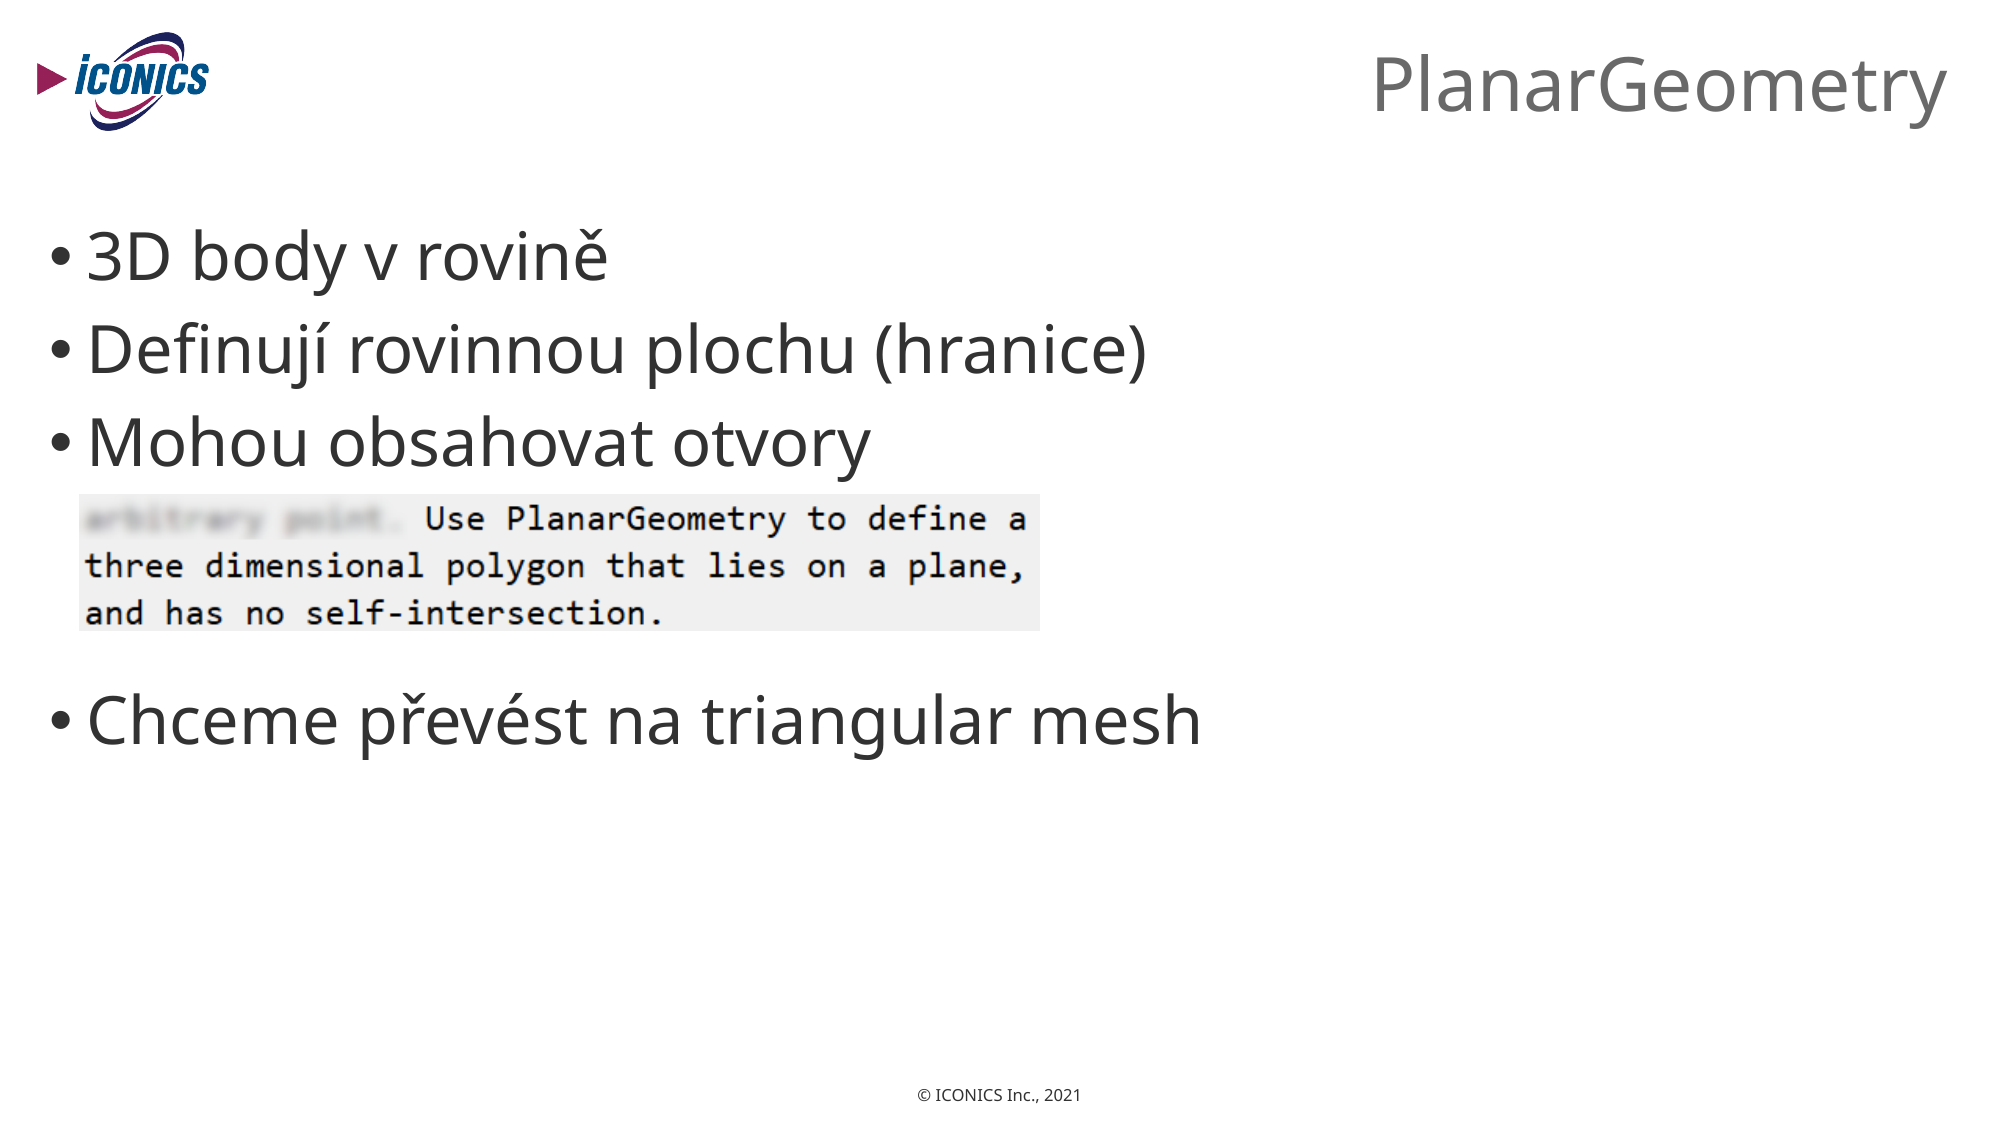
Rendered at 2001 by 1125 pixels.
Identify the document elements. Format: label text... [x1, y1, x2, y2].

picture [79, 494, 1040, 631]
list 3D body v rovině Definují rovinnou plochu (hranice) Mohou obsahovat otvory Chceme převést na triangular mesh [34, 216, 1963, 1065]
title PlanarGeometry [270, 23, 1963, 150]
picture [37, 32, 209, 131]
